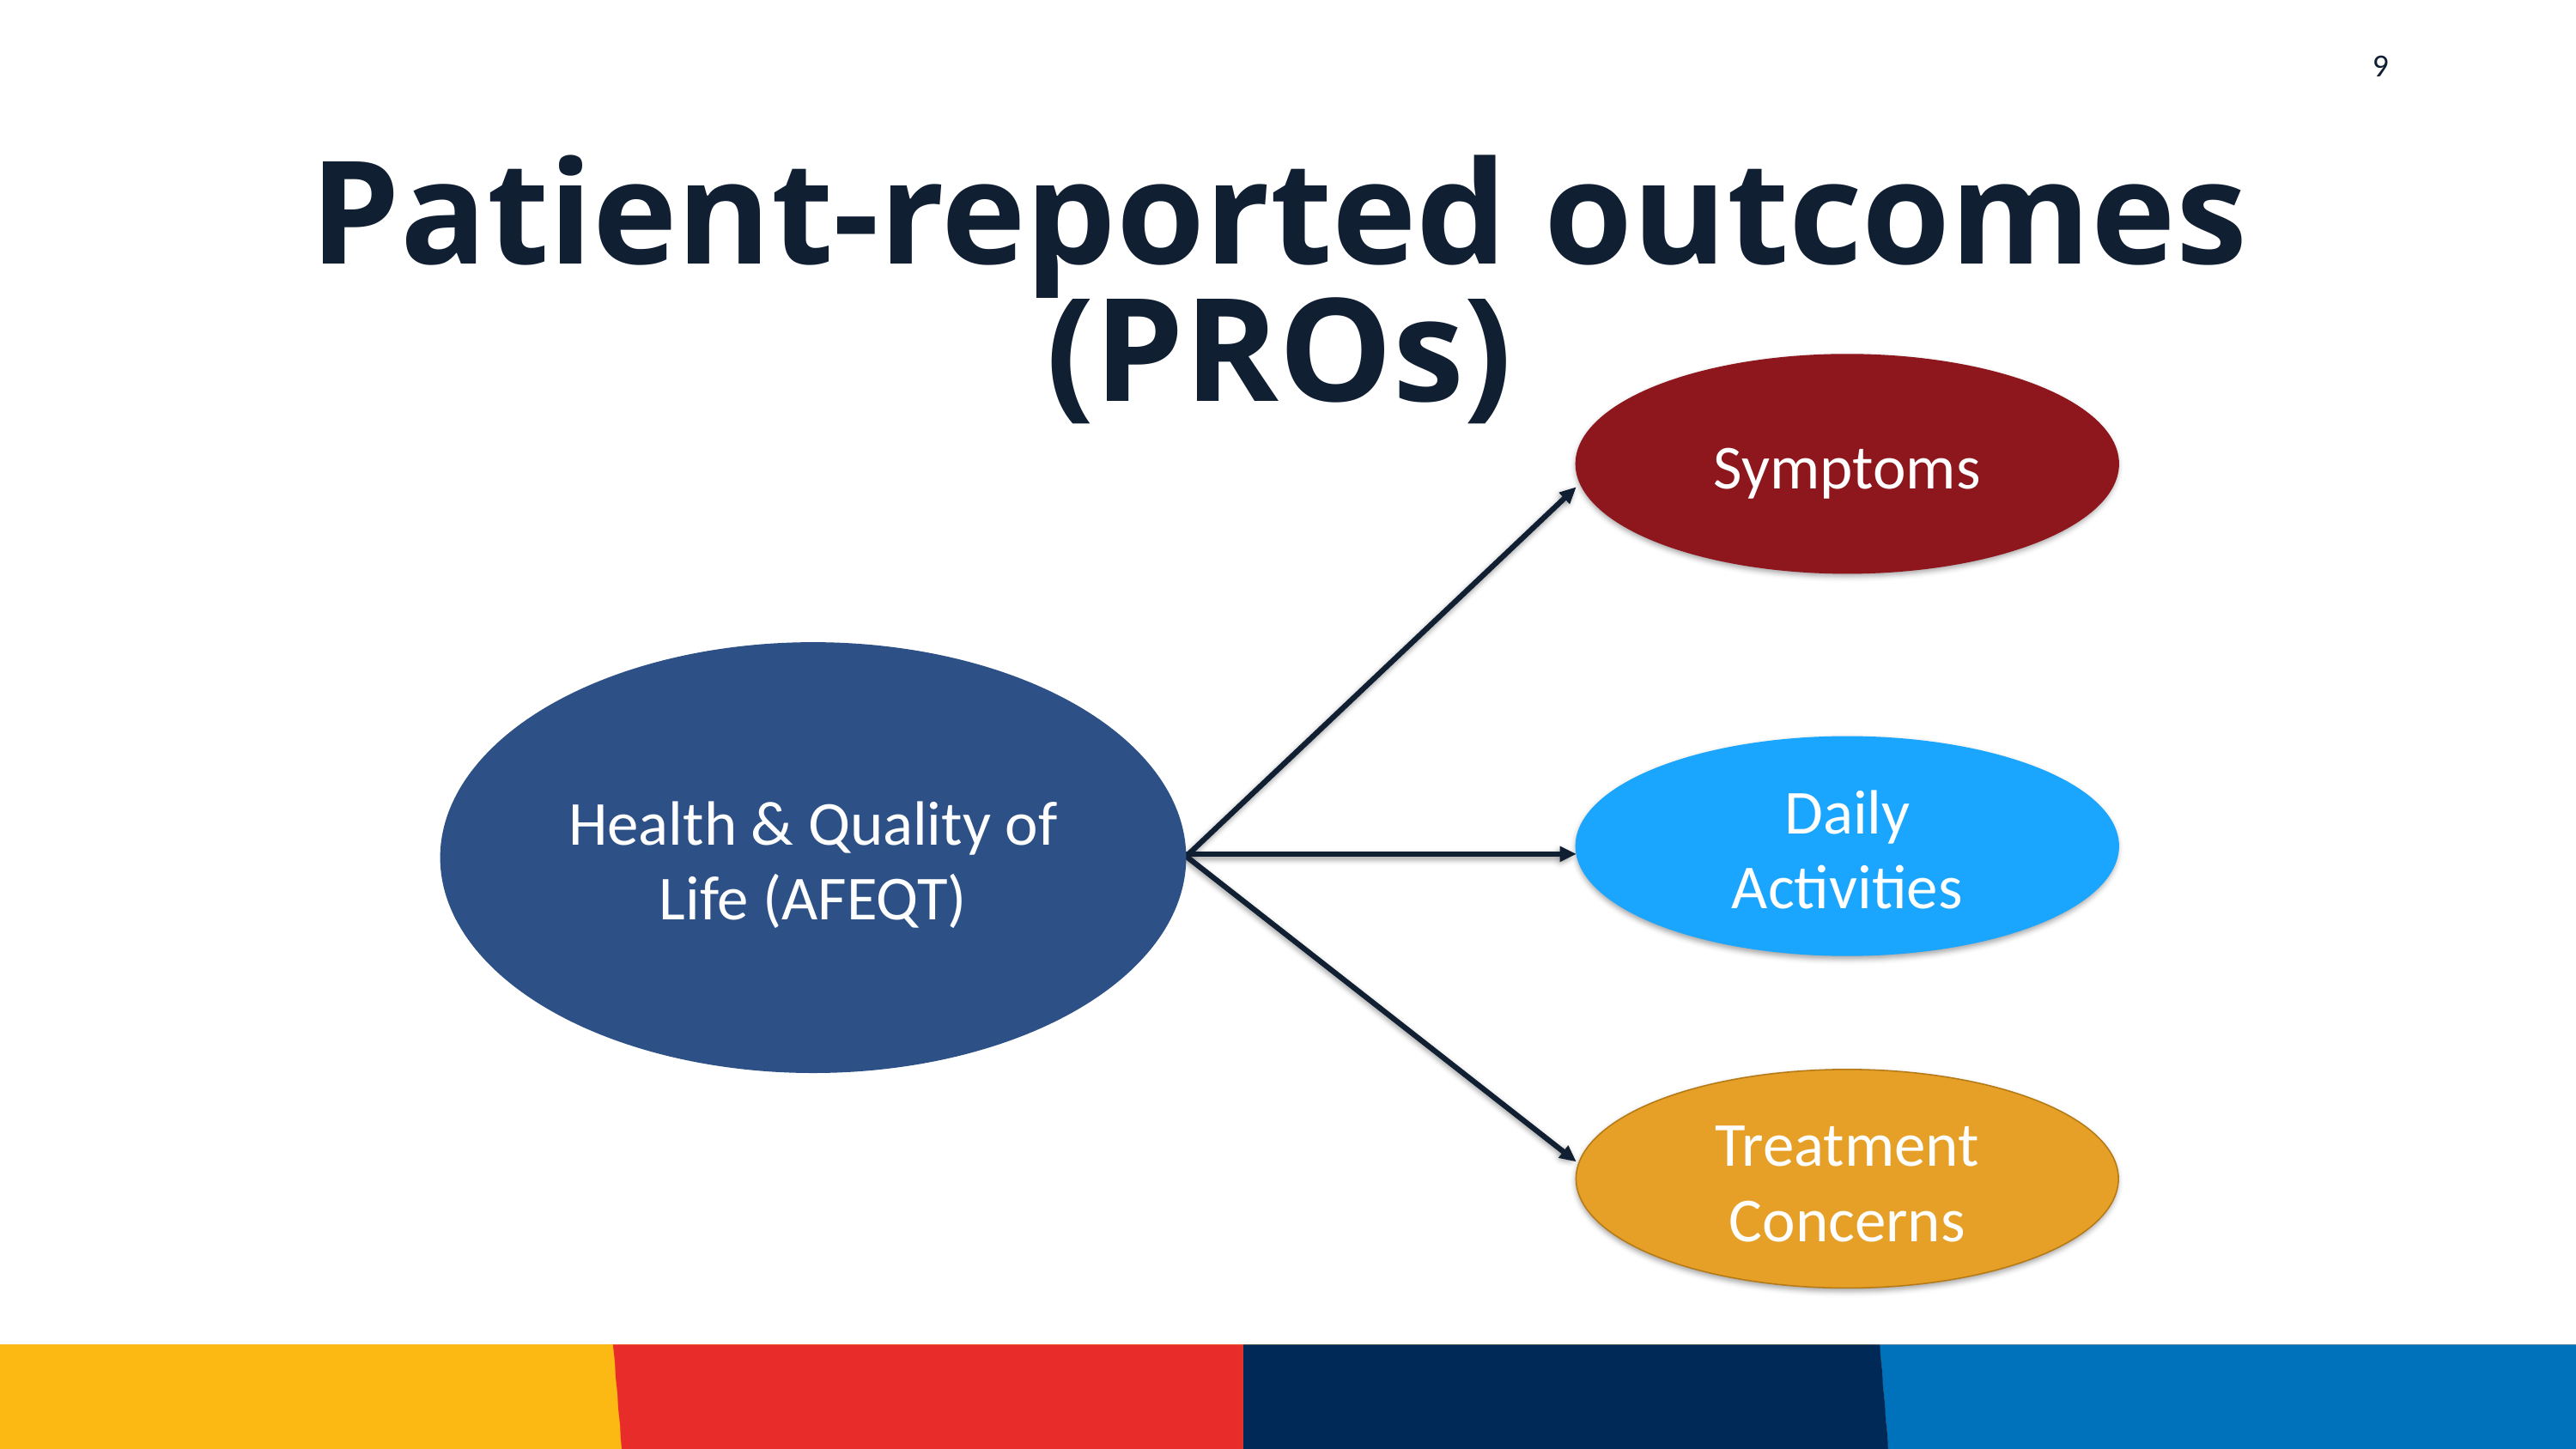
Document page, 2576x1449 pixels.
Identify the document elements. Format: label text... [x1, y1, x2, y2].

picture [0, 0, 2576, 1449]
title Patient-reported outcomes (PROs) [144, 148, 2414, 303]
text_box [440, 354, 2119, 1288]
text_box 9 [2360, 38, 2438, 78]
